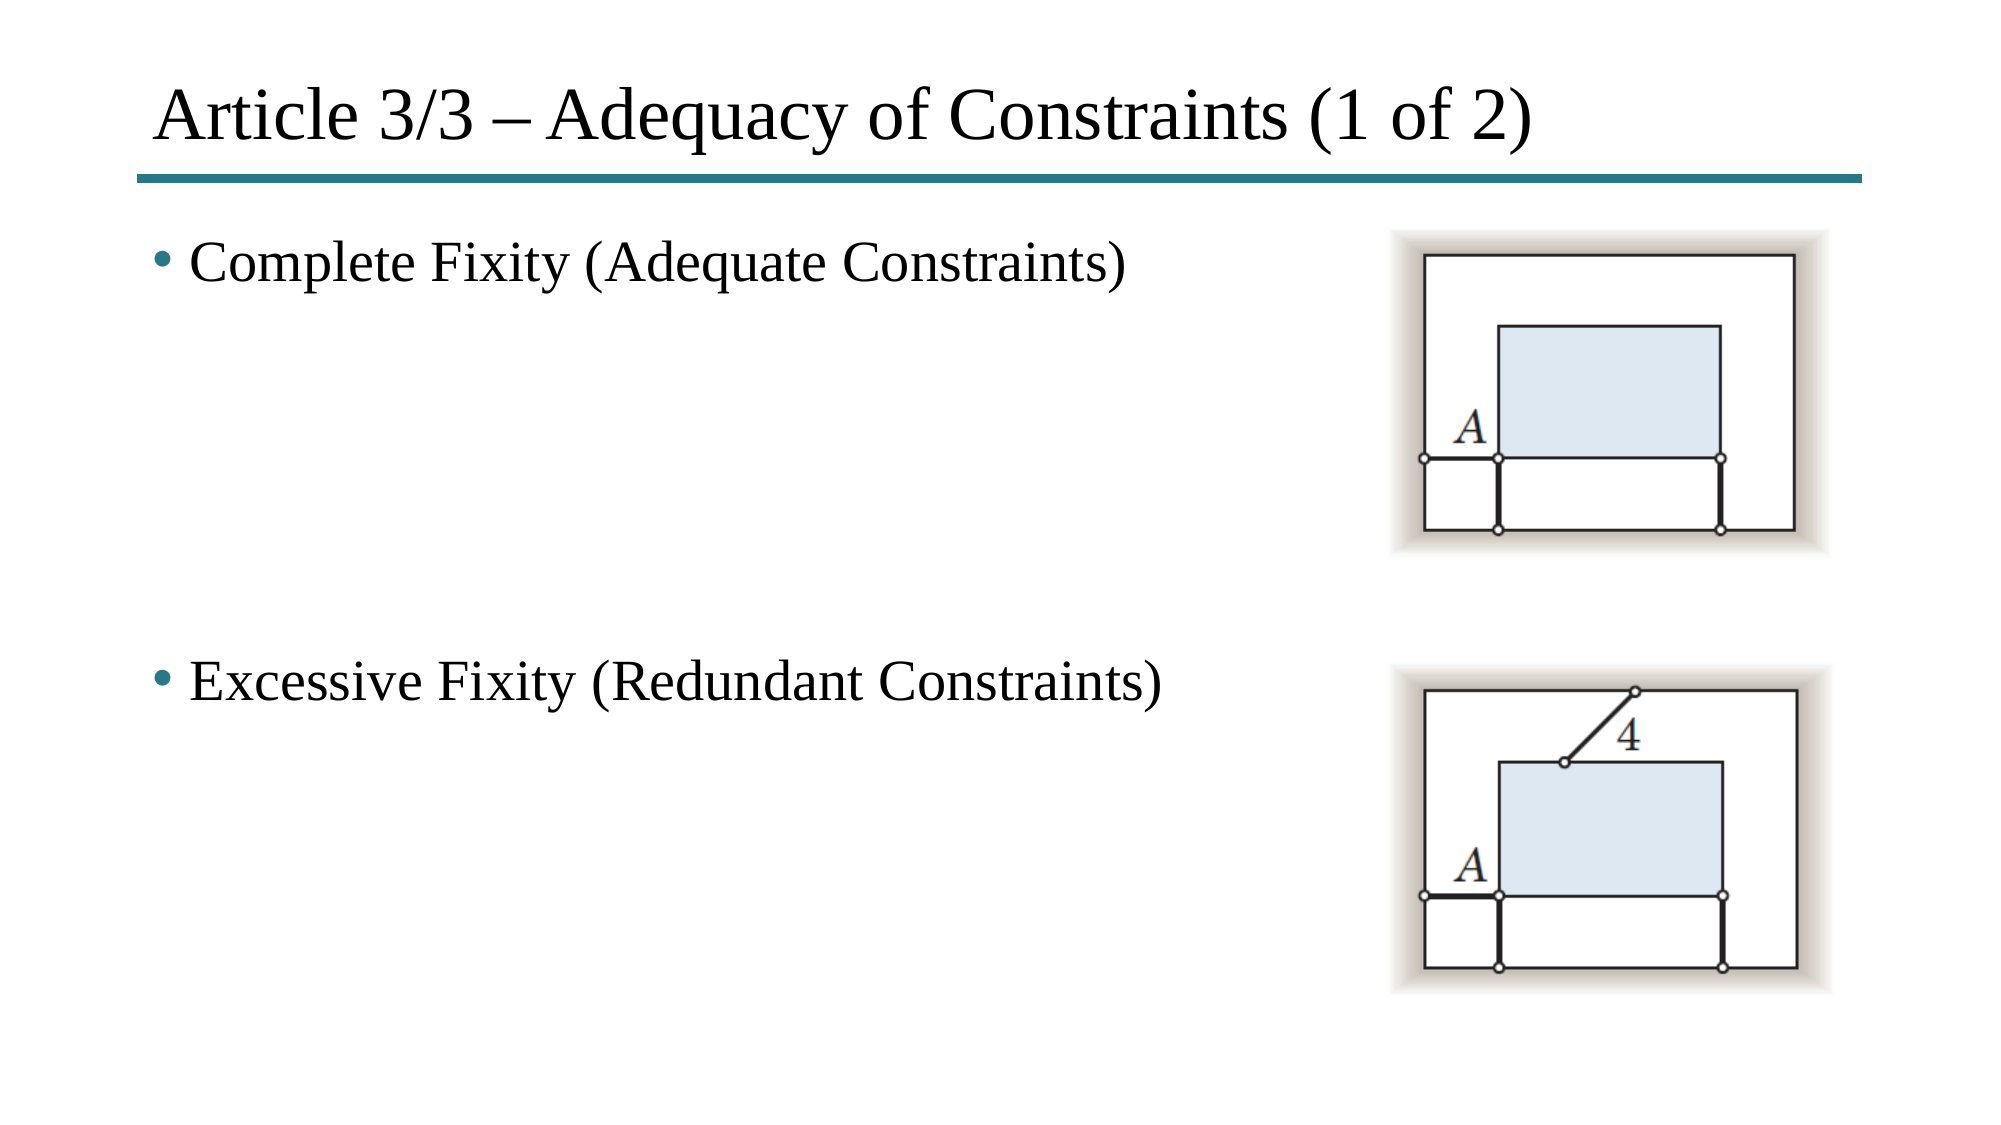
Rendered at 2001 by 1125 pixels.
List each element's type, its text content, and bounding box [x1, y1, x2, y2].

list Complete Fixity (Adequate Constraints) Excessive Fixity (Redundant Constraints) [137, 223, 1863, 1091]
picture [1385, 658, 1836, 998]
picture [1385, 223, 1836, 566]
title Article 3/3 – Adequacy of Constraints (1 of 2) [137, 59, 1863, 170]
